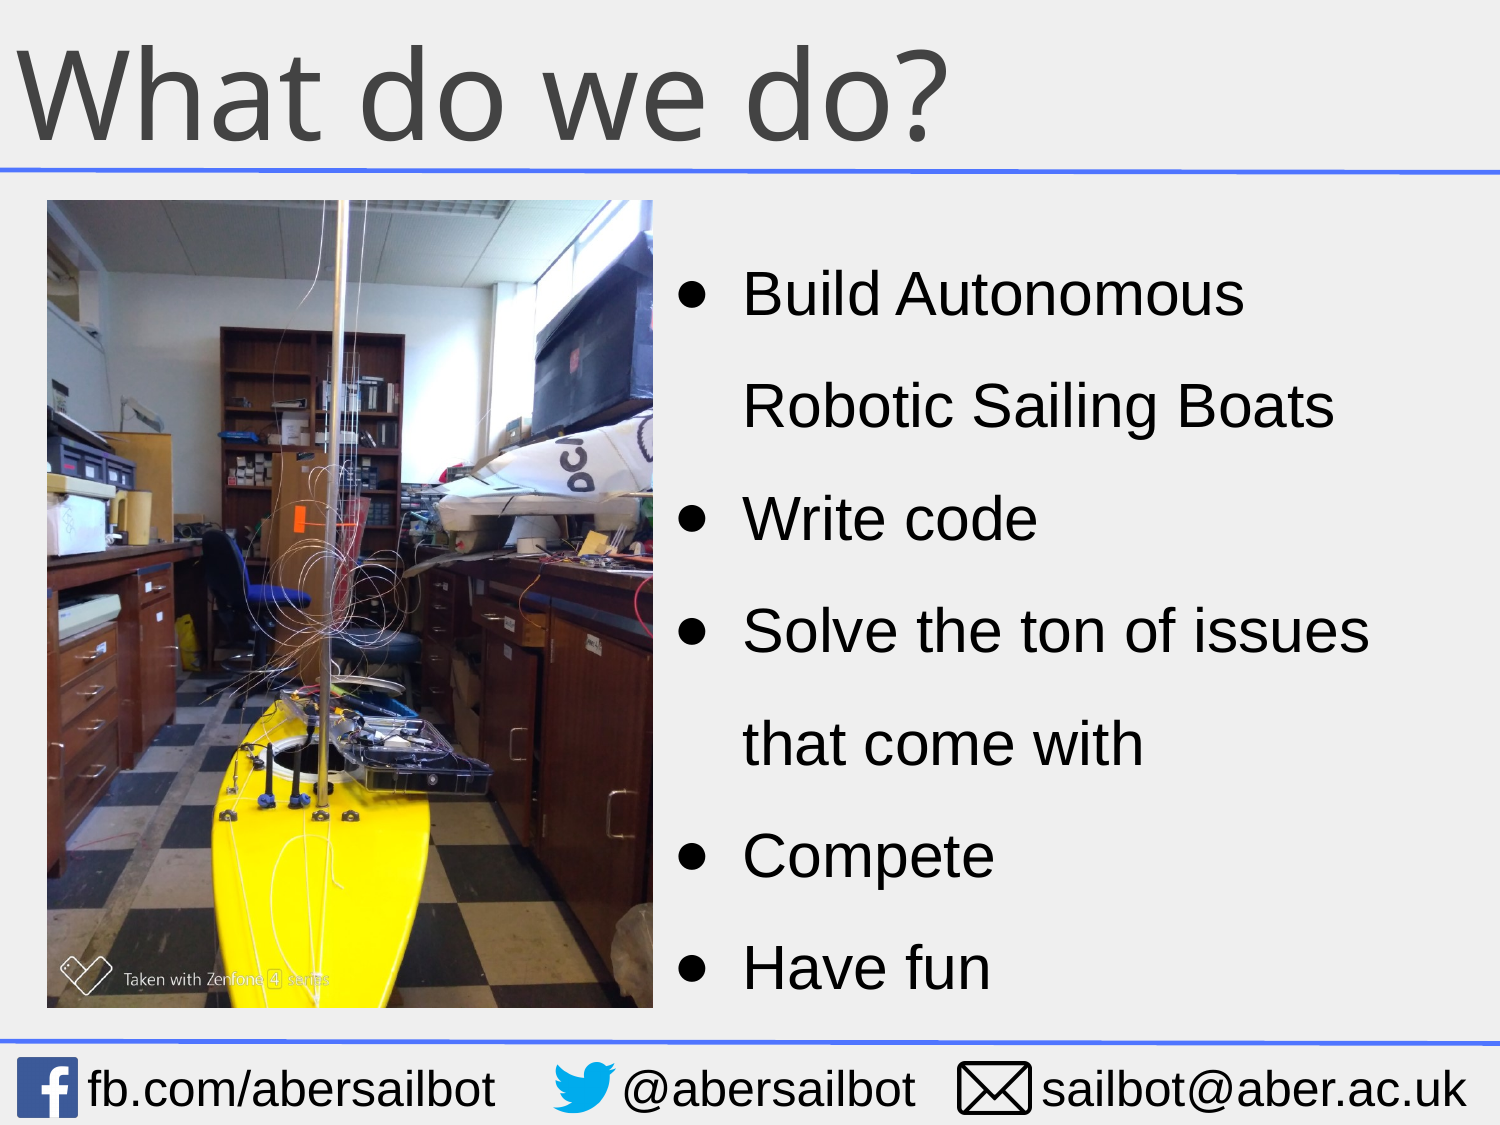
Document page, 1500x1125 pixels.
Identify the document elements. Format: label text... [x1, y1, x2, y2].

picture [46, 200, 653, 1009]
text_box What do we do? [0, 0, 1500, 168]
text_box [0, 1040, 1500, 1125]
text_box Build Autonomous Robotic Sailing Boats Write code Solve the ton of issues that come with Compete Have fun [654, 200, 1440, 981]
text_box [0, 169, 1500, 173]
